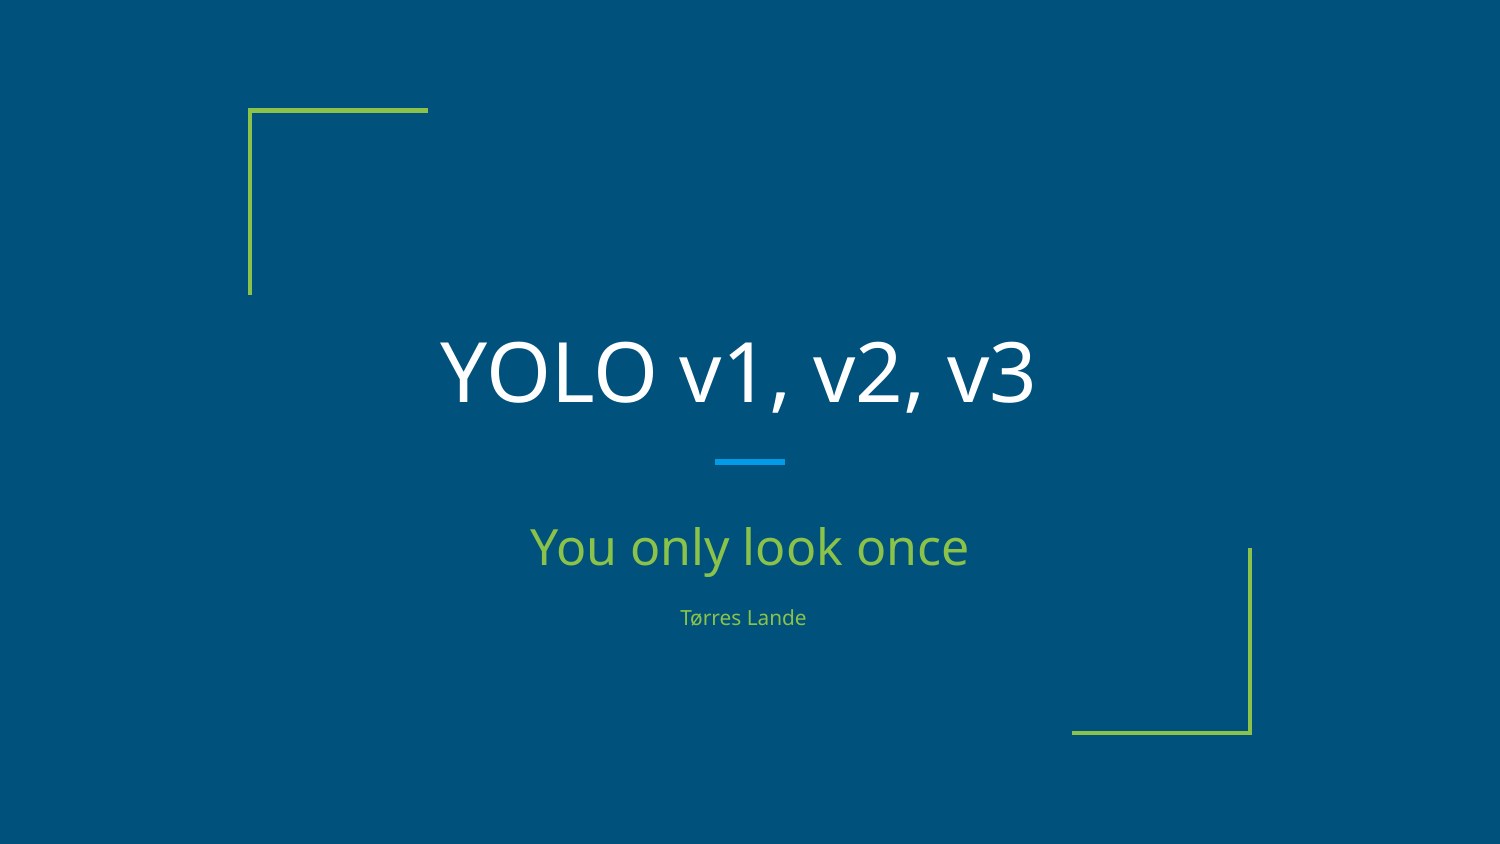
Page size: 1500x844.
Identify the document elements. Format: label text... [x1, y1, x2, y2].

subtitle You only look once Tørres Lande [275, 500, 1225, 650]
title YOLO v1, v2, v3 [275, 195, 1225, 435]
